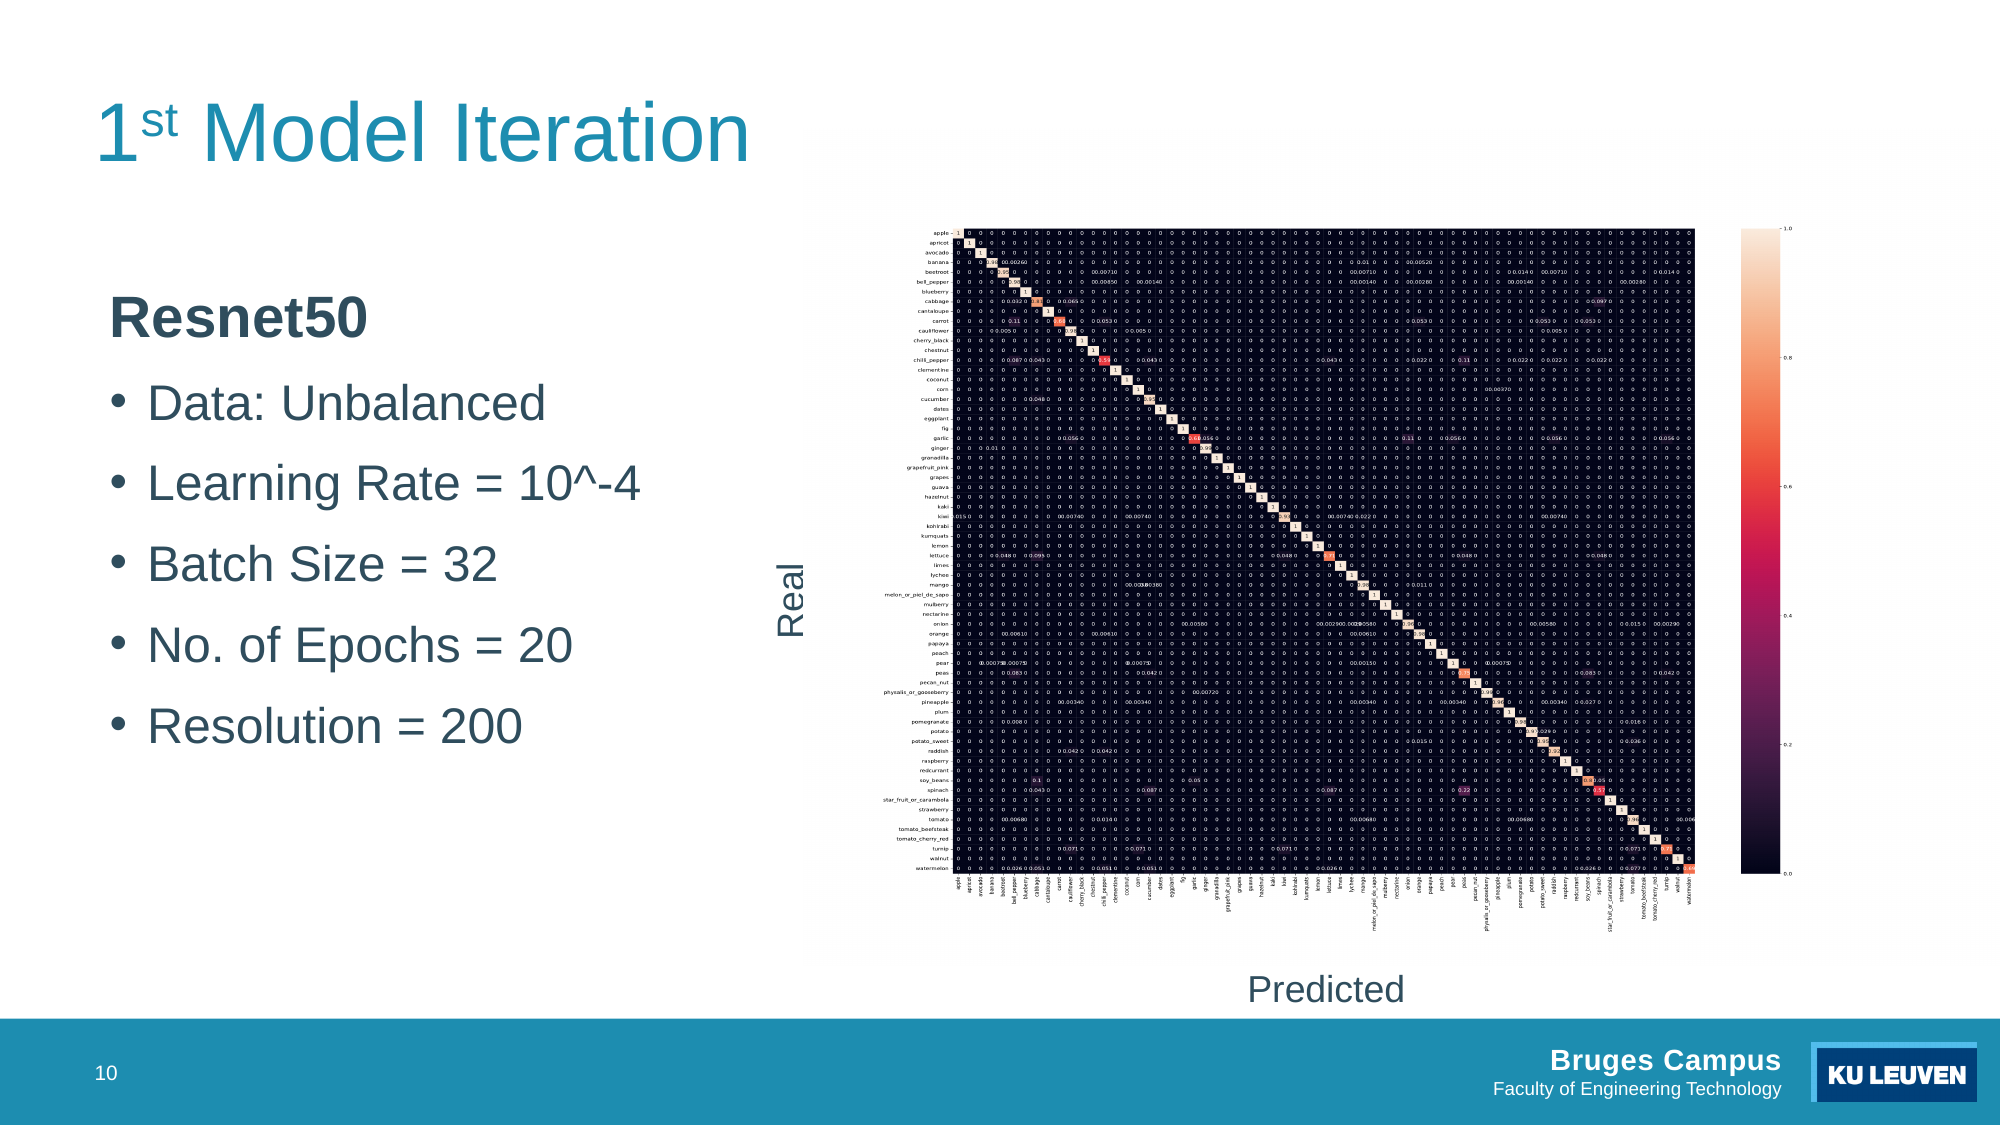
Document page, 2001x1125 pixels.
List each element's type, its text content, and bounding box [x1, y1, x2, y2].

picture [1811, 1042, 1977, 1102]
picture [803, 128, 2000, 966]
text_box Predicted [1232, 966, 1511, 1018]
slide_number 10 [94, 1018, 201, 1125]
text_box Real [758, 376, 803, 654]
list Resnet50 Data: Unbalanced Learning Rate = 10^-4 Batch Size = 32 No. of Epochs = 20 Resolution = 200 [94, 271, 783, 1004]
title 1st Model Iteration [94, 33, 1906, 223]
